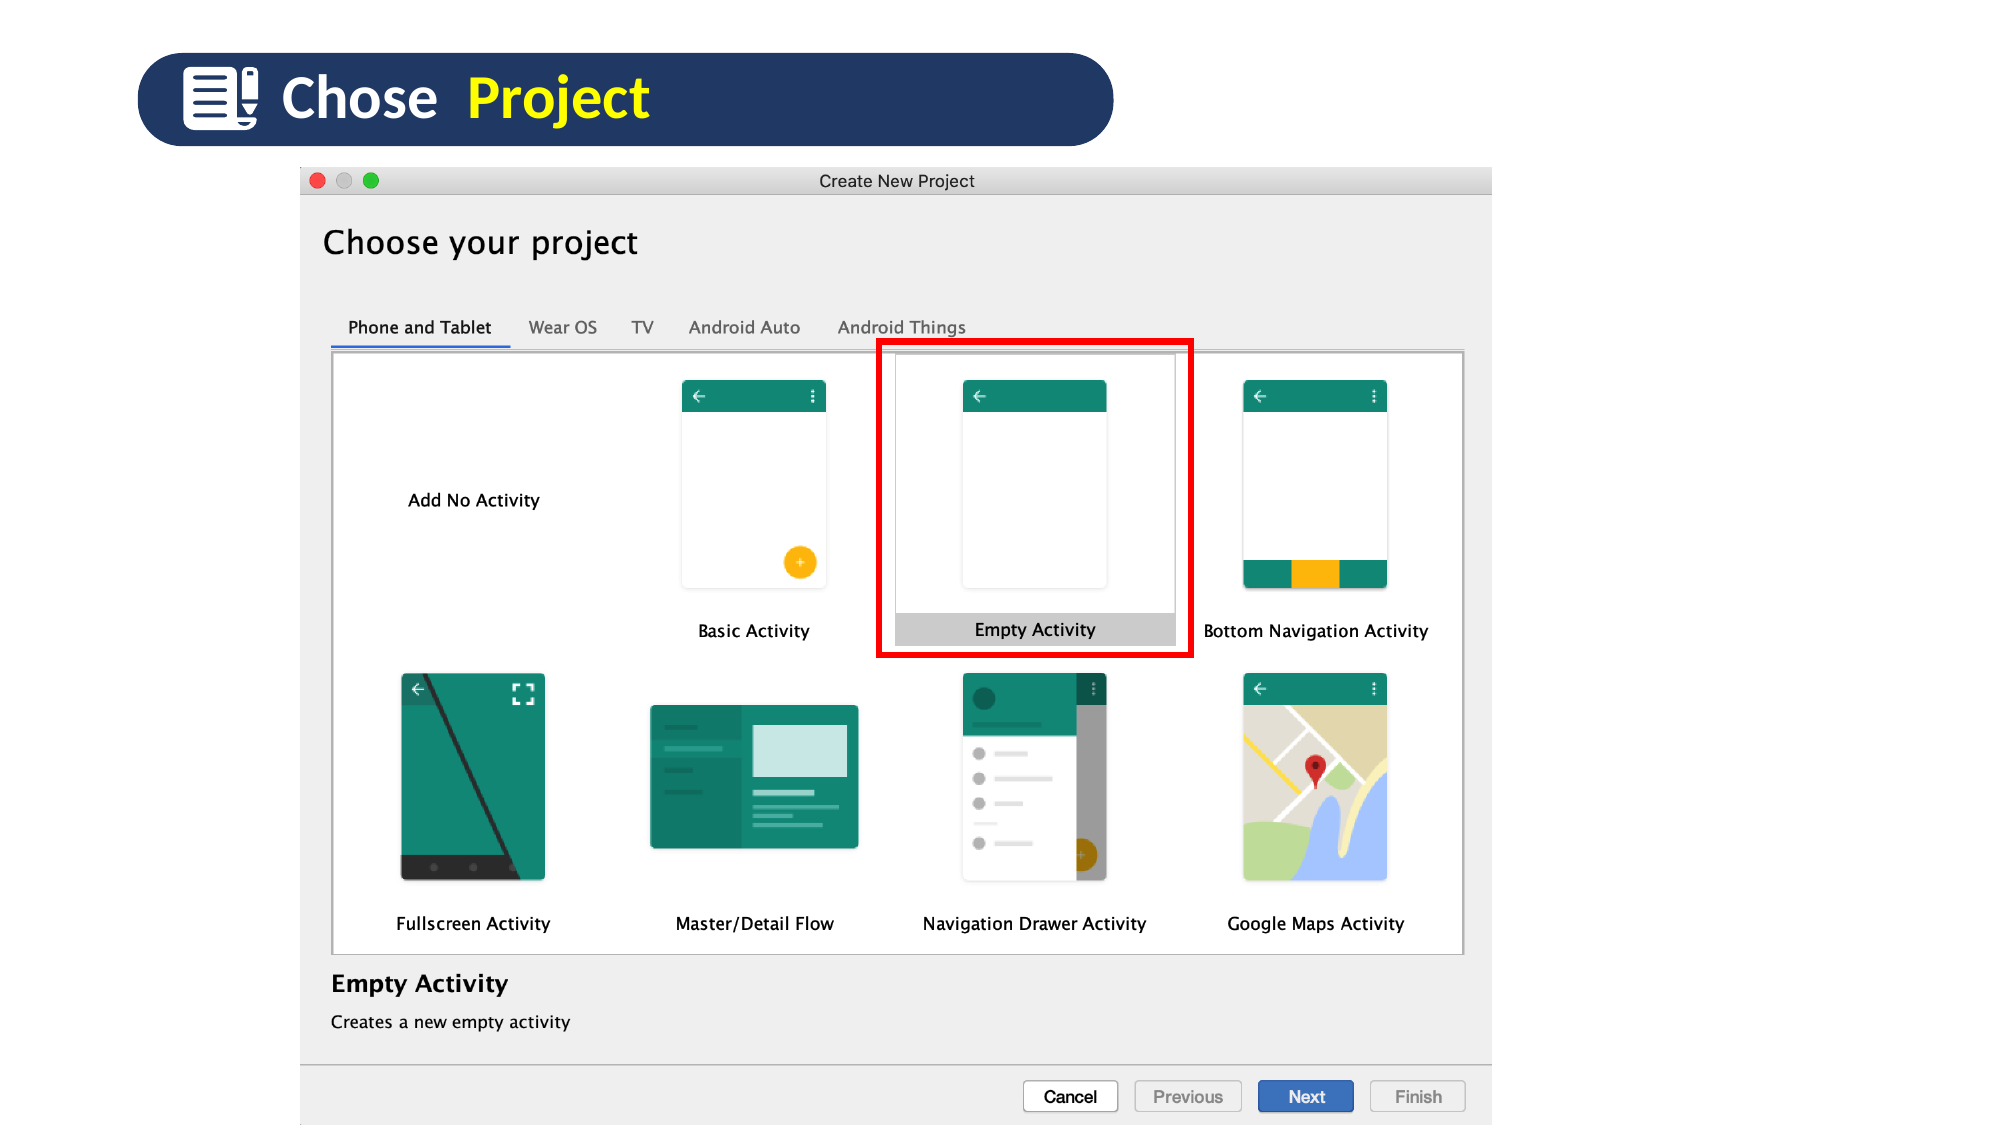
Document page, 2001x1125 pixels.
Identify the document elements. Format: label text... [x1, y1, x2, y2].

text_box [183, 66, 259, 131]
text_box Chose Project [267, 48, 1114, 139]
text_box [136, 51, 1096, 148]
picture [299, 167, 1492, 1125]
